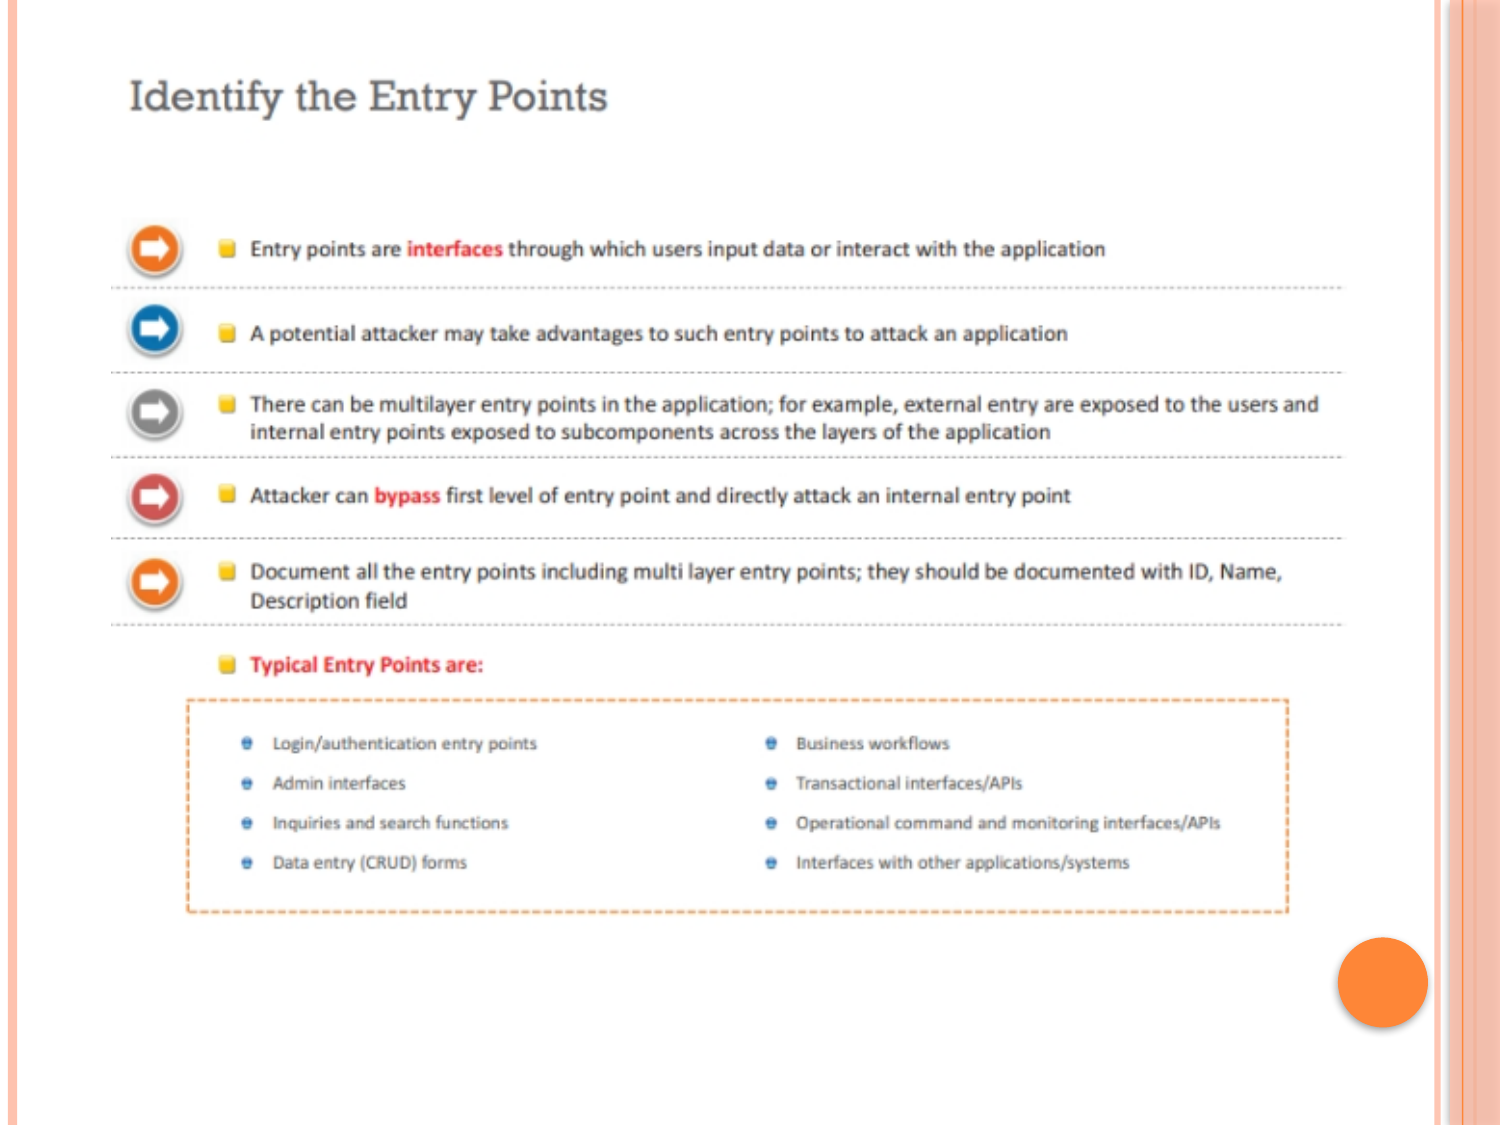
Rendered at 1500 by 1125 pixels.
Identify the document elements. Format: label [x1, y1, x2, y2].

picture [99, 54, 692, 145]
picture [111, 216, 1353, 930]
